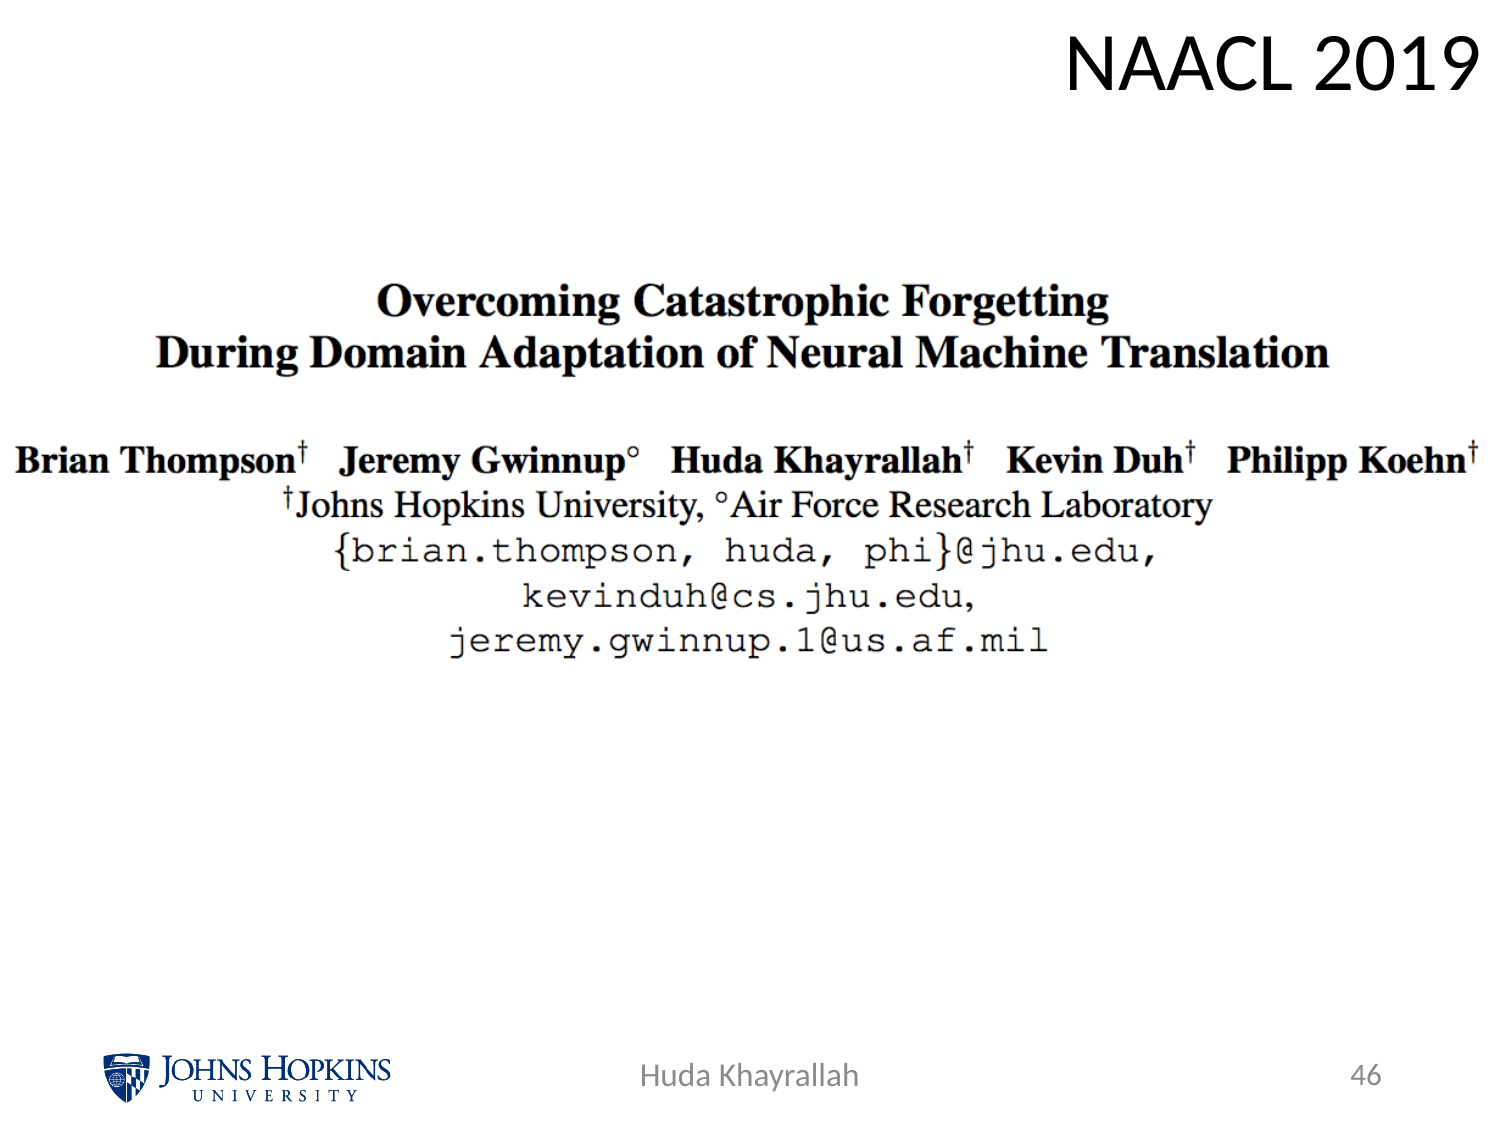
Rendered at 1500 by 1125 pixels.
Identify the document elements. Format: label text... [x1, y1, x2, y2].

text_box NAACL 2019 [1046, 0, 1500, 115]
footer Huda Khayrallah [496, 1042, 1004, 1103]
slide_number 45 [1059, 1042, 1397, 1103]
picture [0, 261, 1500, 687]
